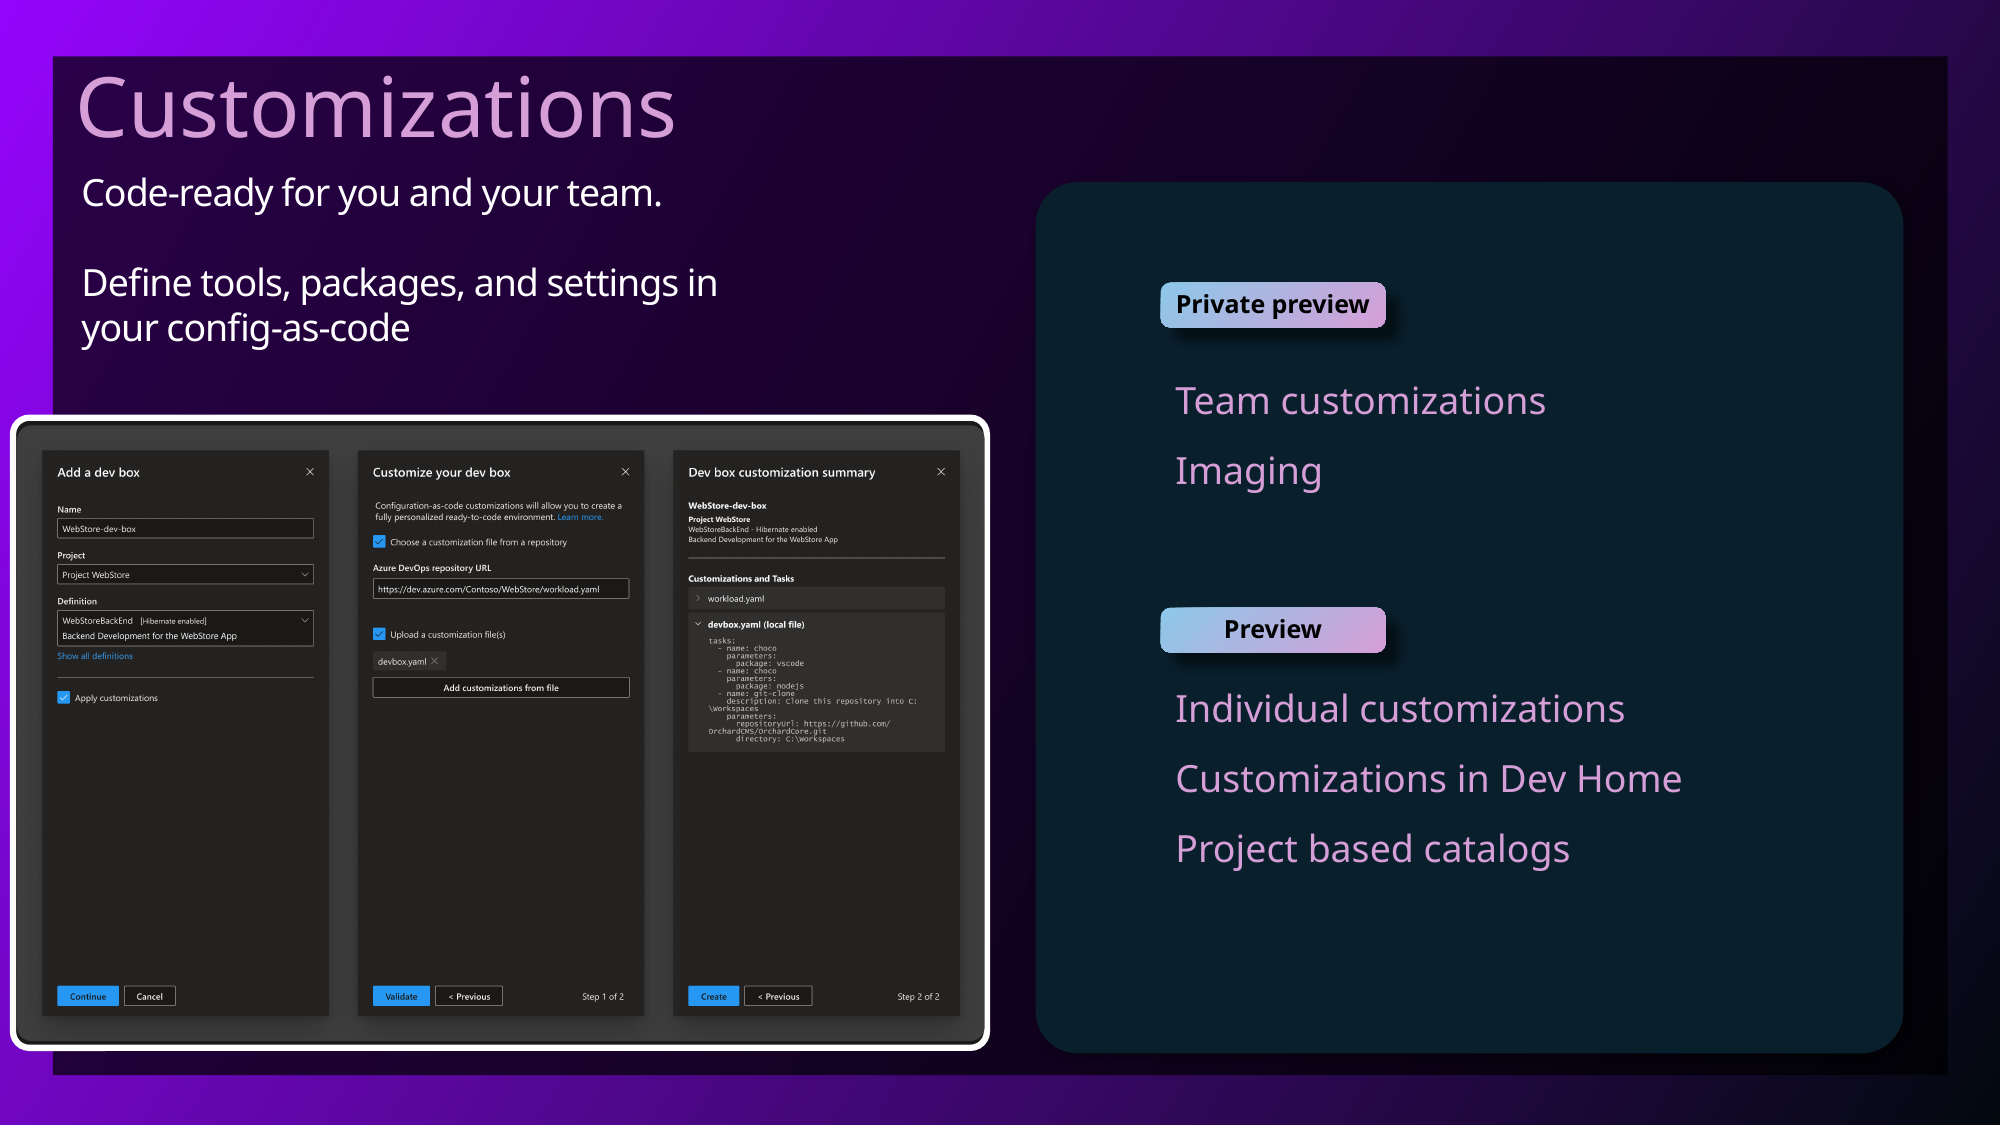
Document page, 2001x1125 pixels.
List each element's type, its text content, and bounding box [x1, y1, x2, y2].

text_box Code-ready for you and your team. Define tools, packages, and settings in your config-as-code [81, 169, 775, 350]
text_box Private preview [1160, 282, 1386, 324]
text_box Team customizations Imaging [1160, 324, 1811, 544]
text_box [1035, 181, 1904, 1054]
text_box Customizations [75, 0, 874, 154]
text_box [12, 417, 988, 1049]
text_box Individual customizations Customizations in Dev Home Project based catalogs [1160, 677, 1751, 988]
text_box Preview [1160, 607, 1386, 653]
picture [17, 425, 985, 1041]
